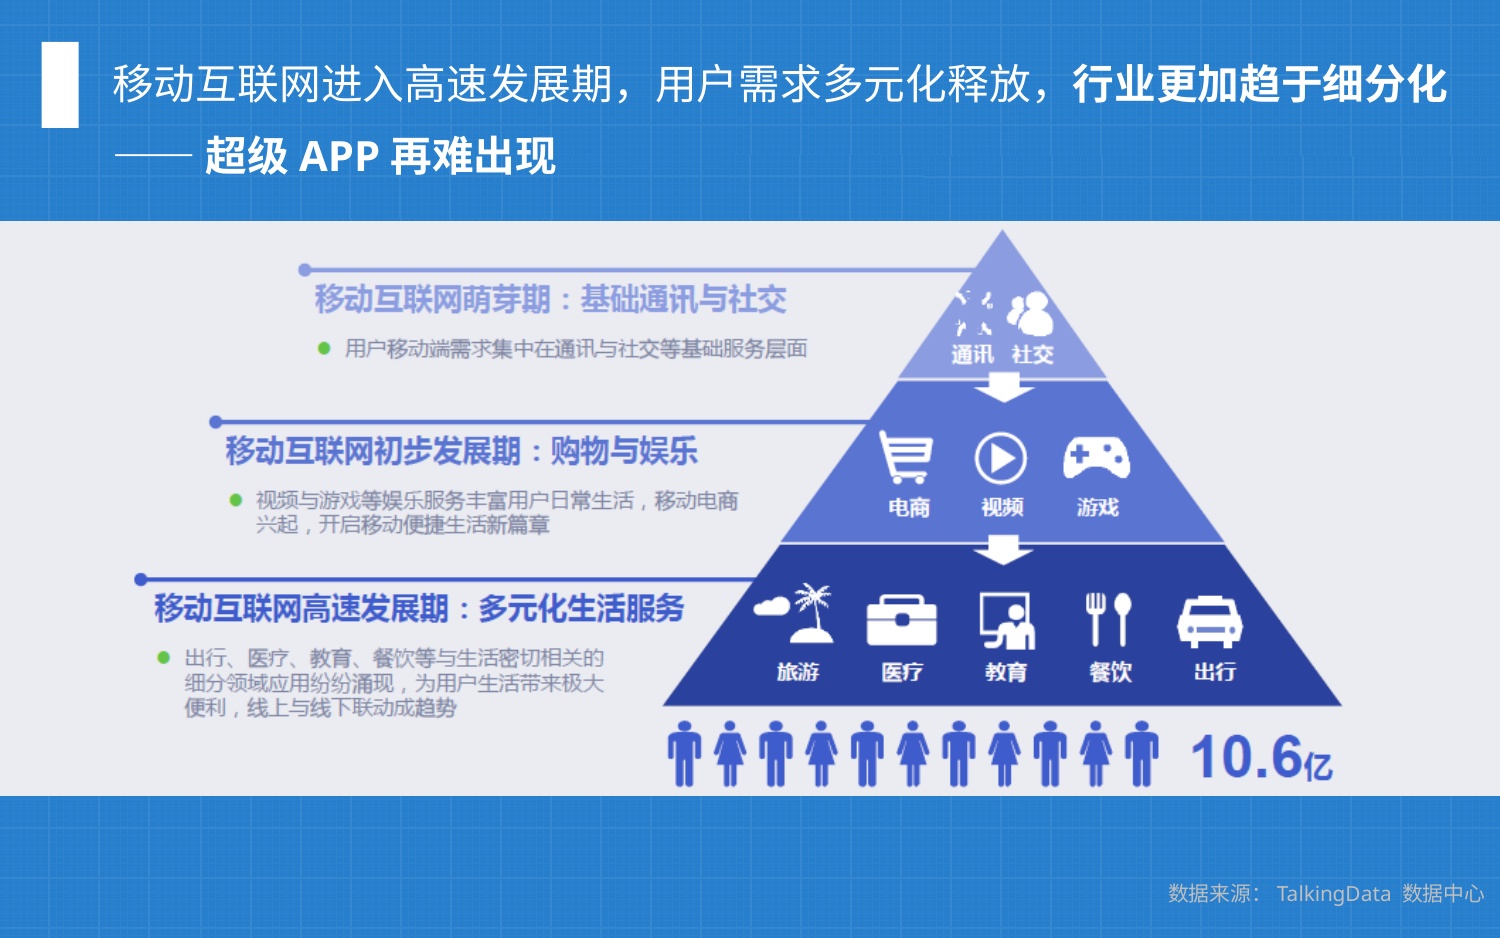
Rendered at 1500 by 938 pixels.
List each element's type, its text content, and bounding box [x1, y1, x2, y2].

text_box ——超级APP再难出现 [97, 122, 610, 187]
picture [0, 0, 1500, 938]
text_box 移动互联网进入高速发展期，用户需求多元化释放，行业更加趋于细分化 [97, 50, 1486, 115]
text_box [41, 41, 80, 129]
text_box 数据来源：TalkingData 数据中心 [41, 873, 1500, 914]
